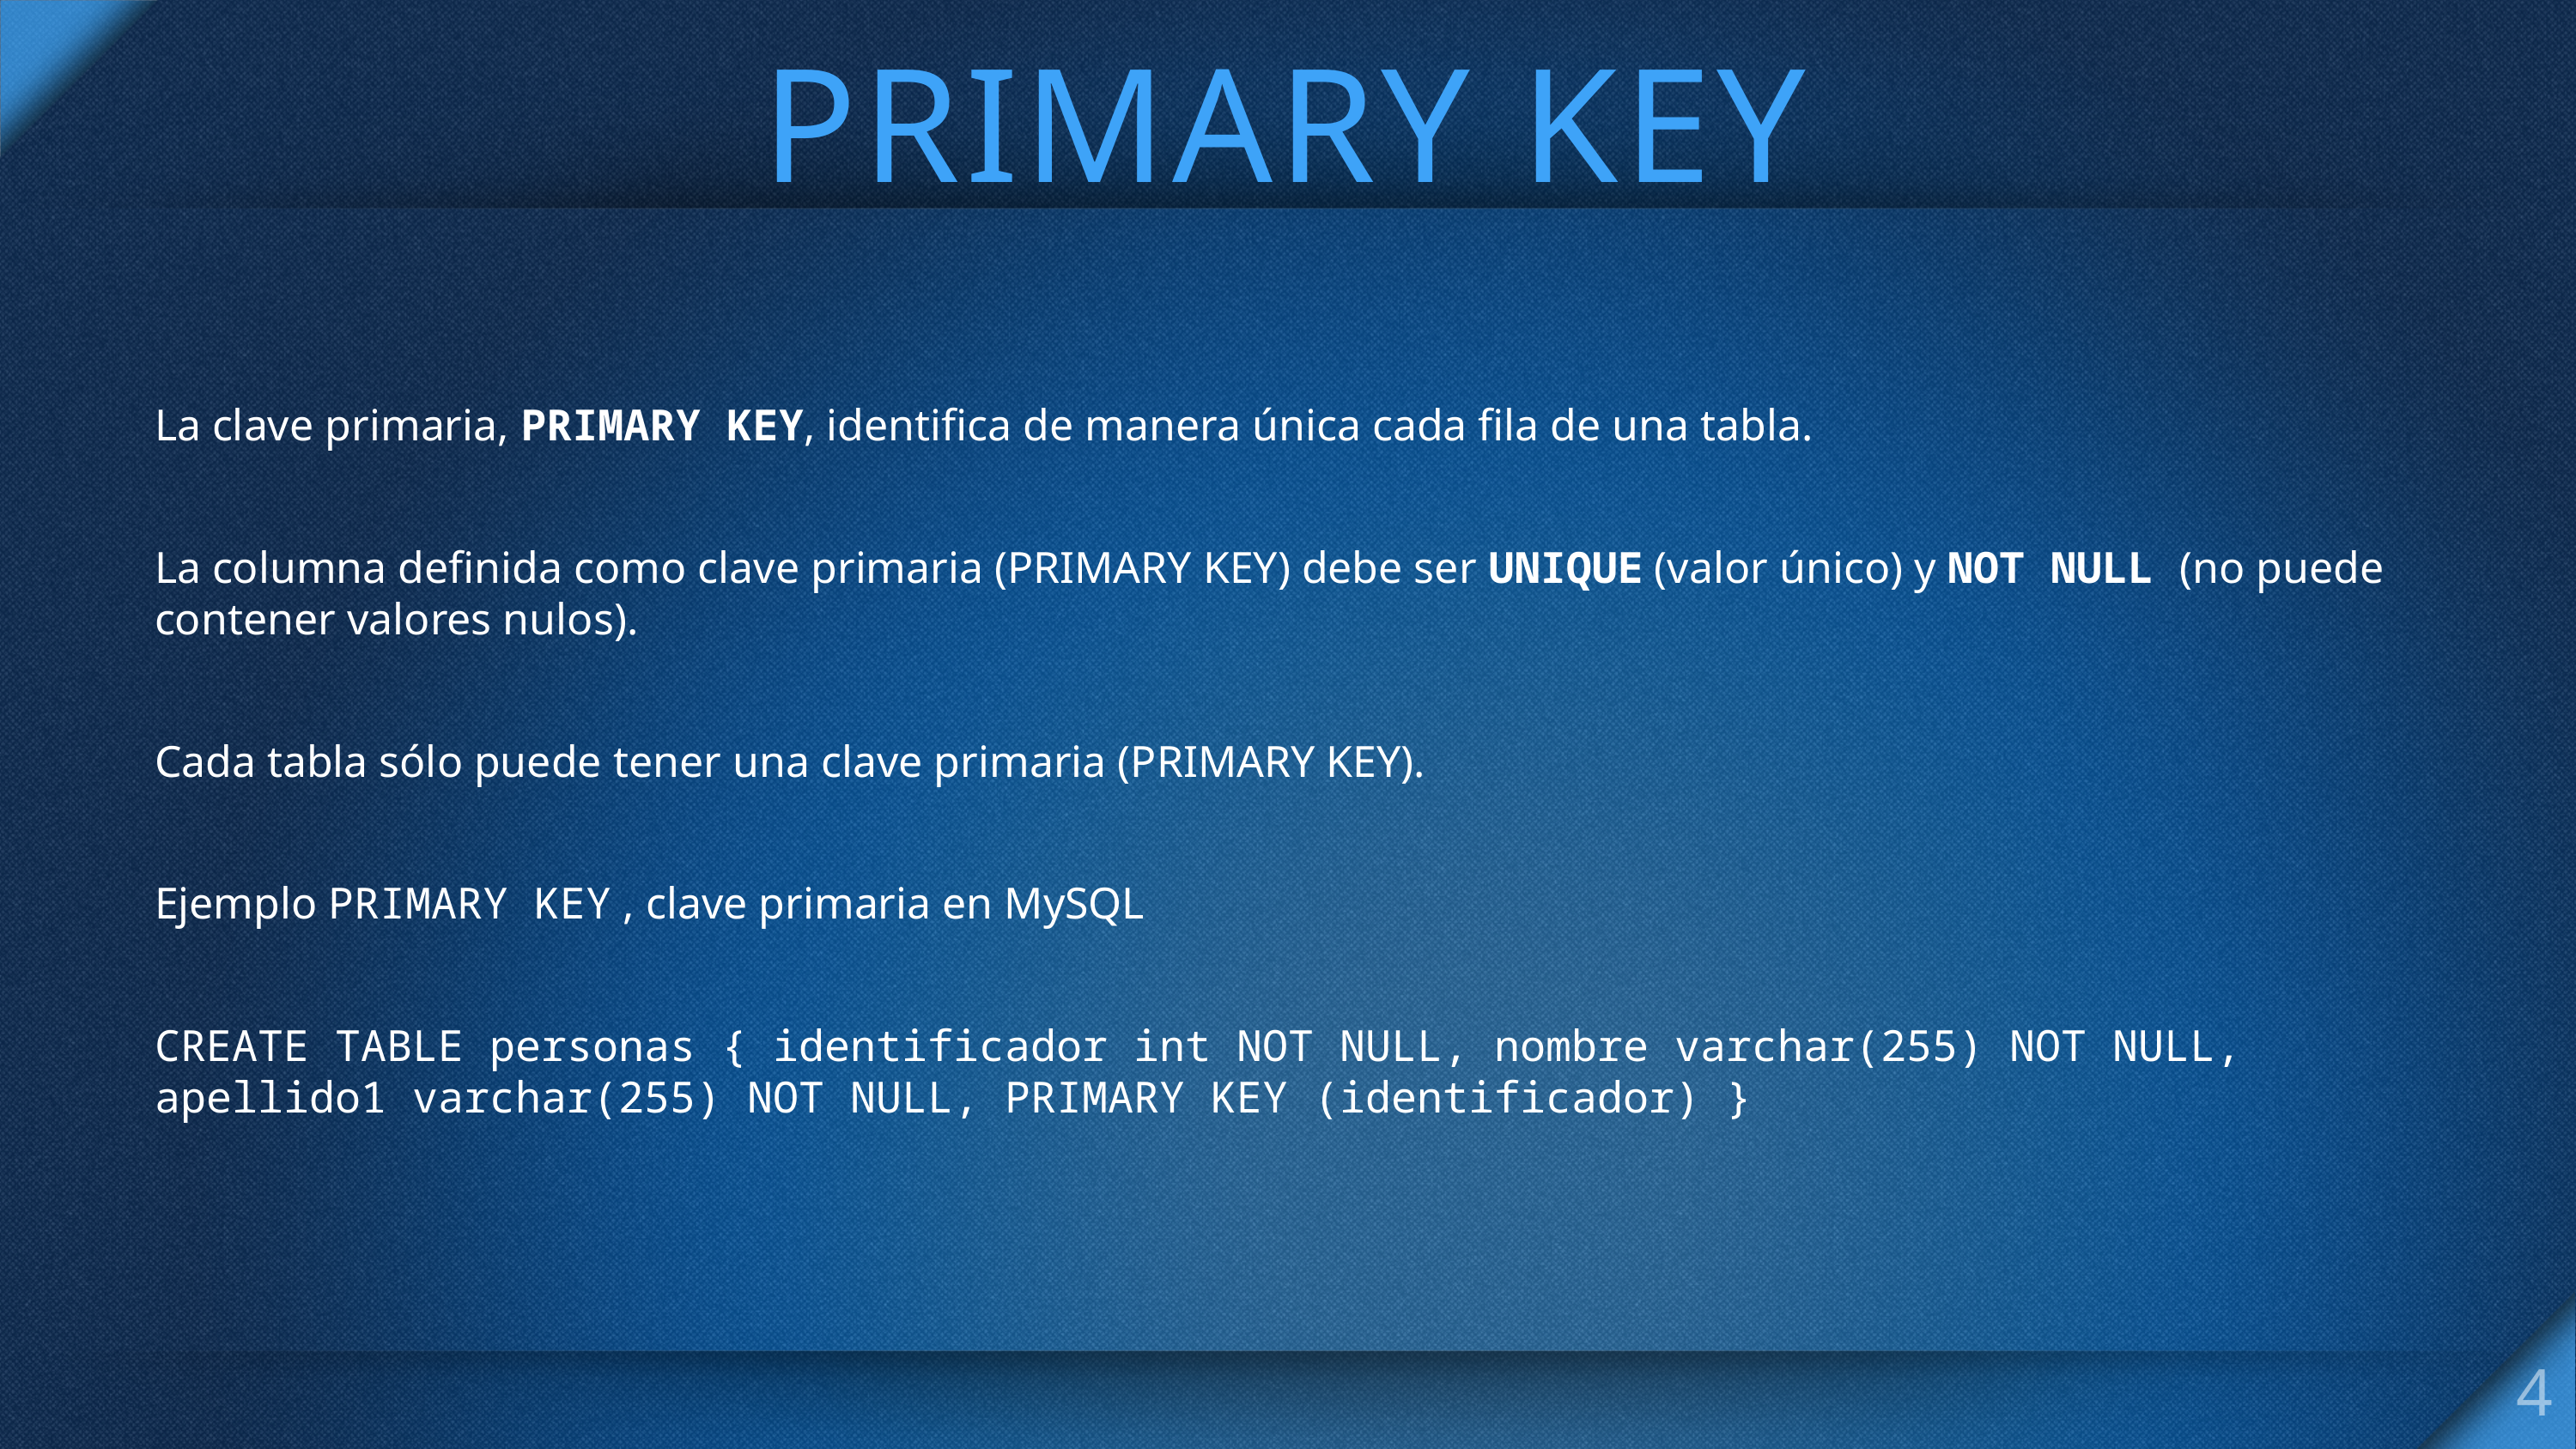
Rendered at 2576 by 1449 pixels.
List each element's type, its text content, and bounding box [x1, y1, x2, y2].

picture [0, 0, 2576, 1449]
picture [2567, 1434, 2576, 1449]
slide_number 4 [2482, 1356, 2576, 1434]
title PRIMARY KEY [125, 34, 2445, 204]
list La clave primaria, PRIMARY KEY, identifica de manera única cada fila de una tabla. La columna definida como clave primaria (PRIMARY KEY) debe ser UNIQUE (valor único) y NOT NULL (no puede contener valores nulos). Cada tabla sólo puede tener una clave primaria (PRIMARY KEY). Ejemplo PRIMARY KEY , clave primaria en MySQL CREATE TABLE personas { identificador int NOT NULL, nombre varchar(255) NOT NULL, apellido1 varchar(255) NOT NULL, PRIMARY KEY (identificador) } [131, 440, 2445, 1080]
